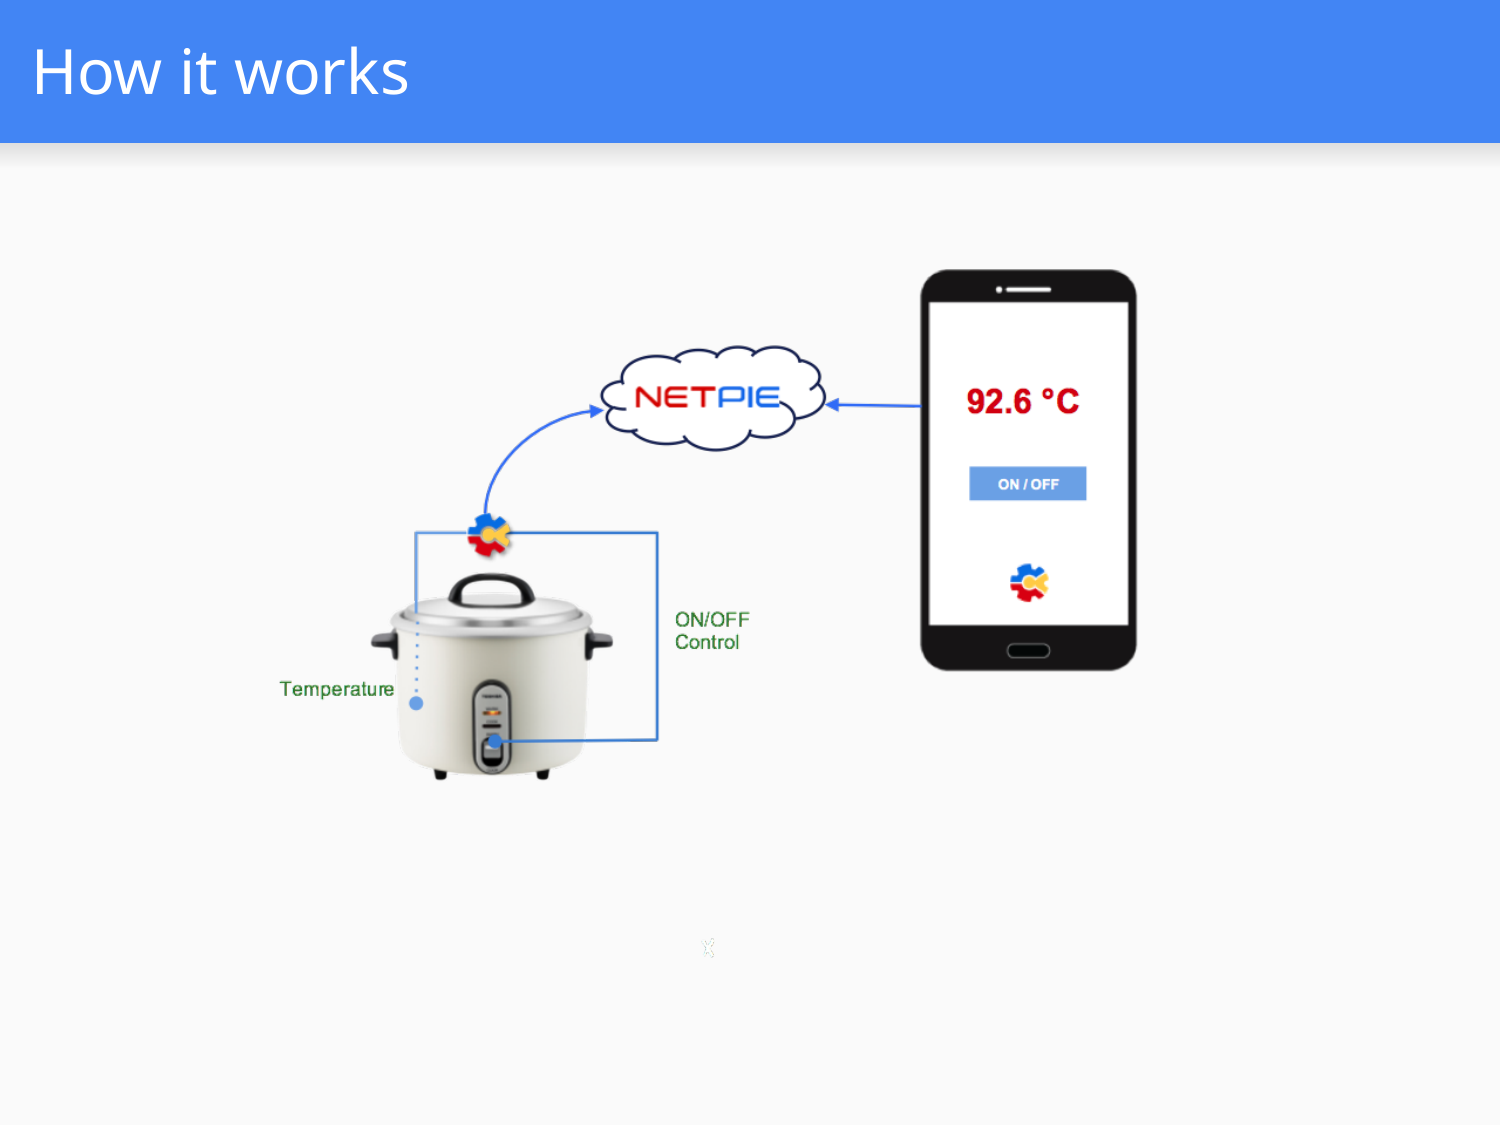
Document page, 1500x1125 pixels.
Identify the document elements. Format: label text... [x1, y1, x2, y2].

picture [266, 268, 1233, 969]
title How it works [16, 3, 1464, 136]
